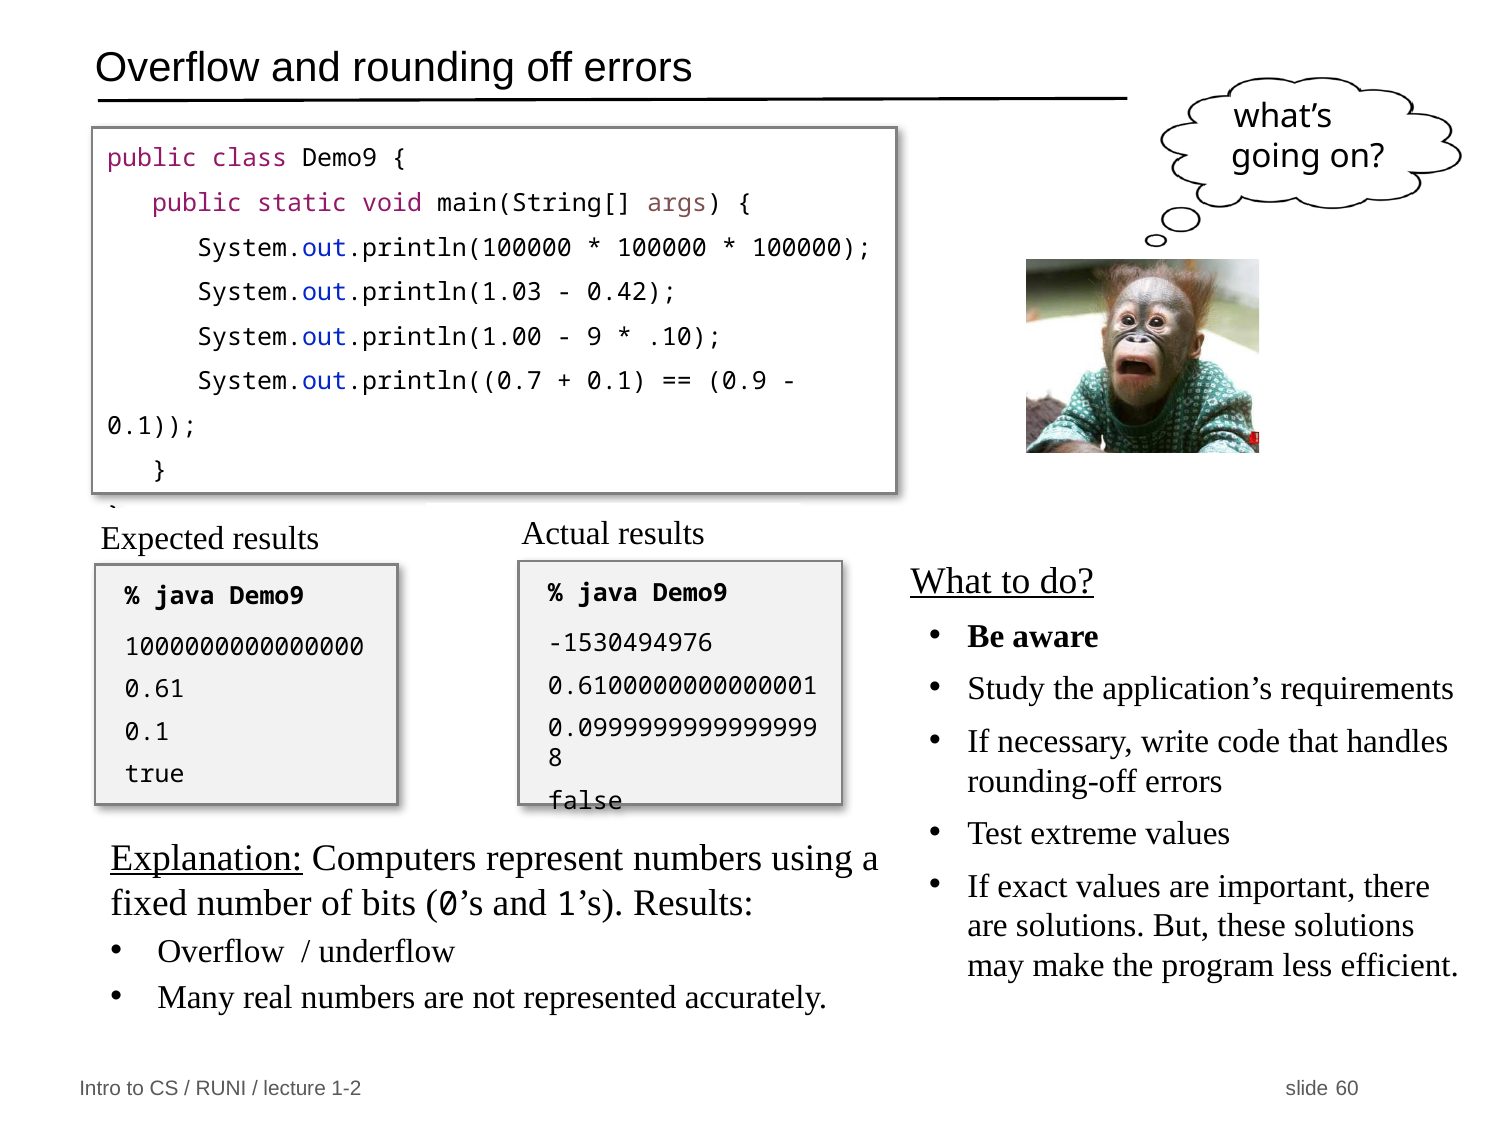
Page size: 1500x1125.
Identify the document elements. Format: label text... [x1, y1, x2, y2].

text_box public class Demo9 { public static void main(String[] args) { System.out.println(100000 * 100000 * 100000); System.out.println(1.03 - 0.42); System.out.println(1.00 - 9 * .10); System.out.println((0.7 + 0.1) == (0.9 - 0.1)); } } [92, 127, 897, 494]
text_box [425, 502, 843, 806]
title Overflow and rounding off errors [79, 33, 1371, 109]
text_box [22, 507, 398, 805]
text_box What to do? Be aware Study the application’s requirements If necessary, write code that handles rounding-off errors Test extreme values If exact values are important, there are solutions. But, these solutions may make the program less efficient. [895, 539, 1490, 1050]
text_box Explanation: Computers represent numbers using a fixed number of bits (0’s and 1’s). Results: Overflow / underflow Many real numbers are not represented accurately. [76, 825, 895, 1023]
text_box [1025, 70, 1477, 453]
